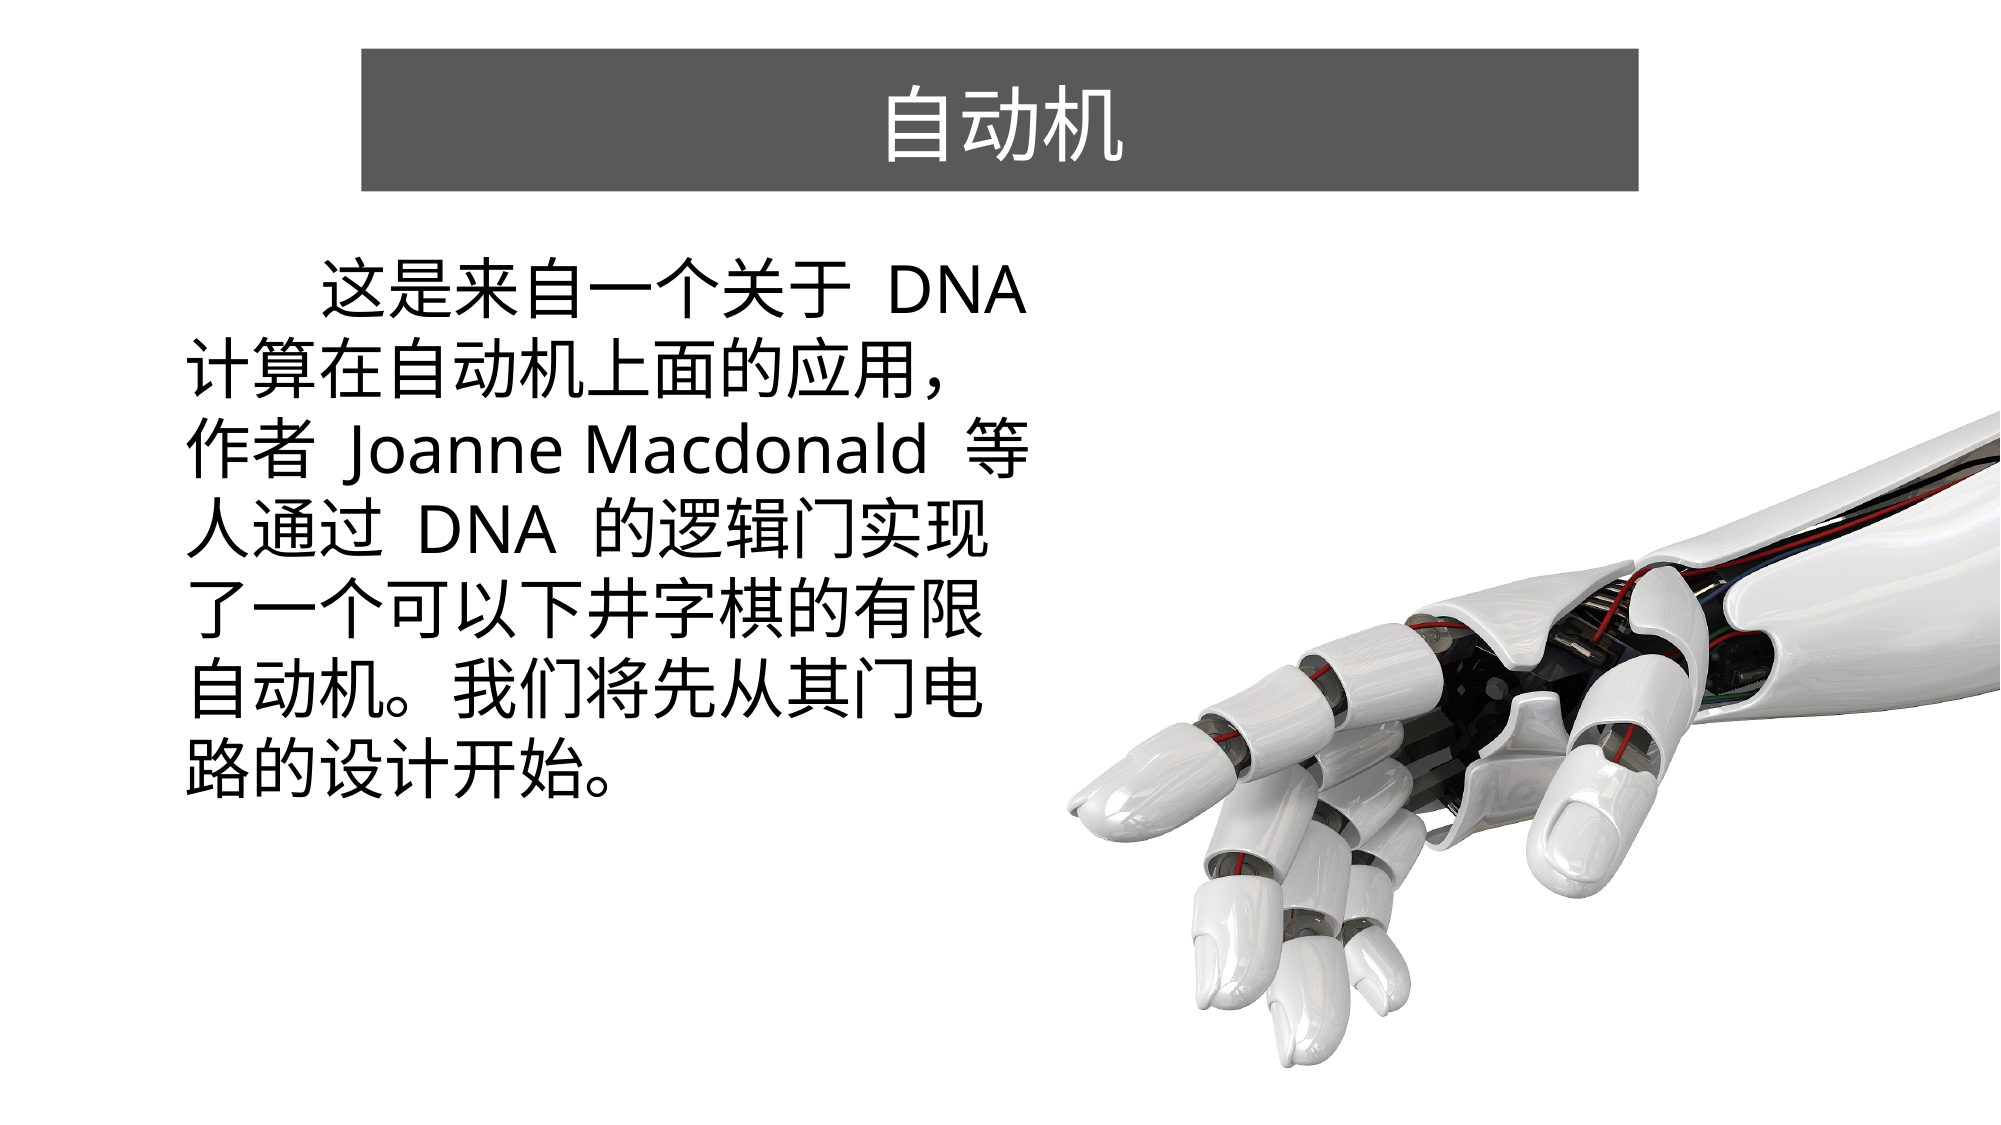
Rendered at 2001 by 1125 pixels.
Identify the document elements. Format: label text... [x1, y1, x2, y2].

text_box [361, 48, 1639, 192]
picture [1034, 375, 2000, 1100]
text_box 这是来自一个关于 DNA 计算在自动机上面的应用，作者 Joanne Macdonald 等人通过 DNA 的逻辑门实现了一个可以下井字棋的有限自动机。我们将先从其门电路的设计开始。 [184, 246, 1035, 807]
text_box 自动机 [431, 65, 1569, 180]
